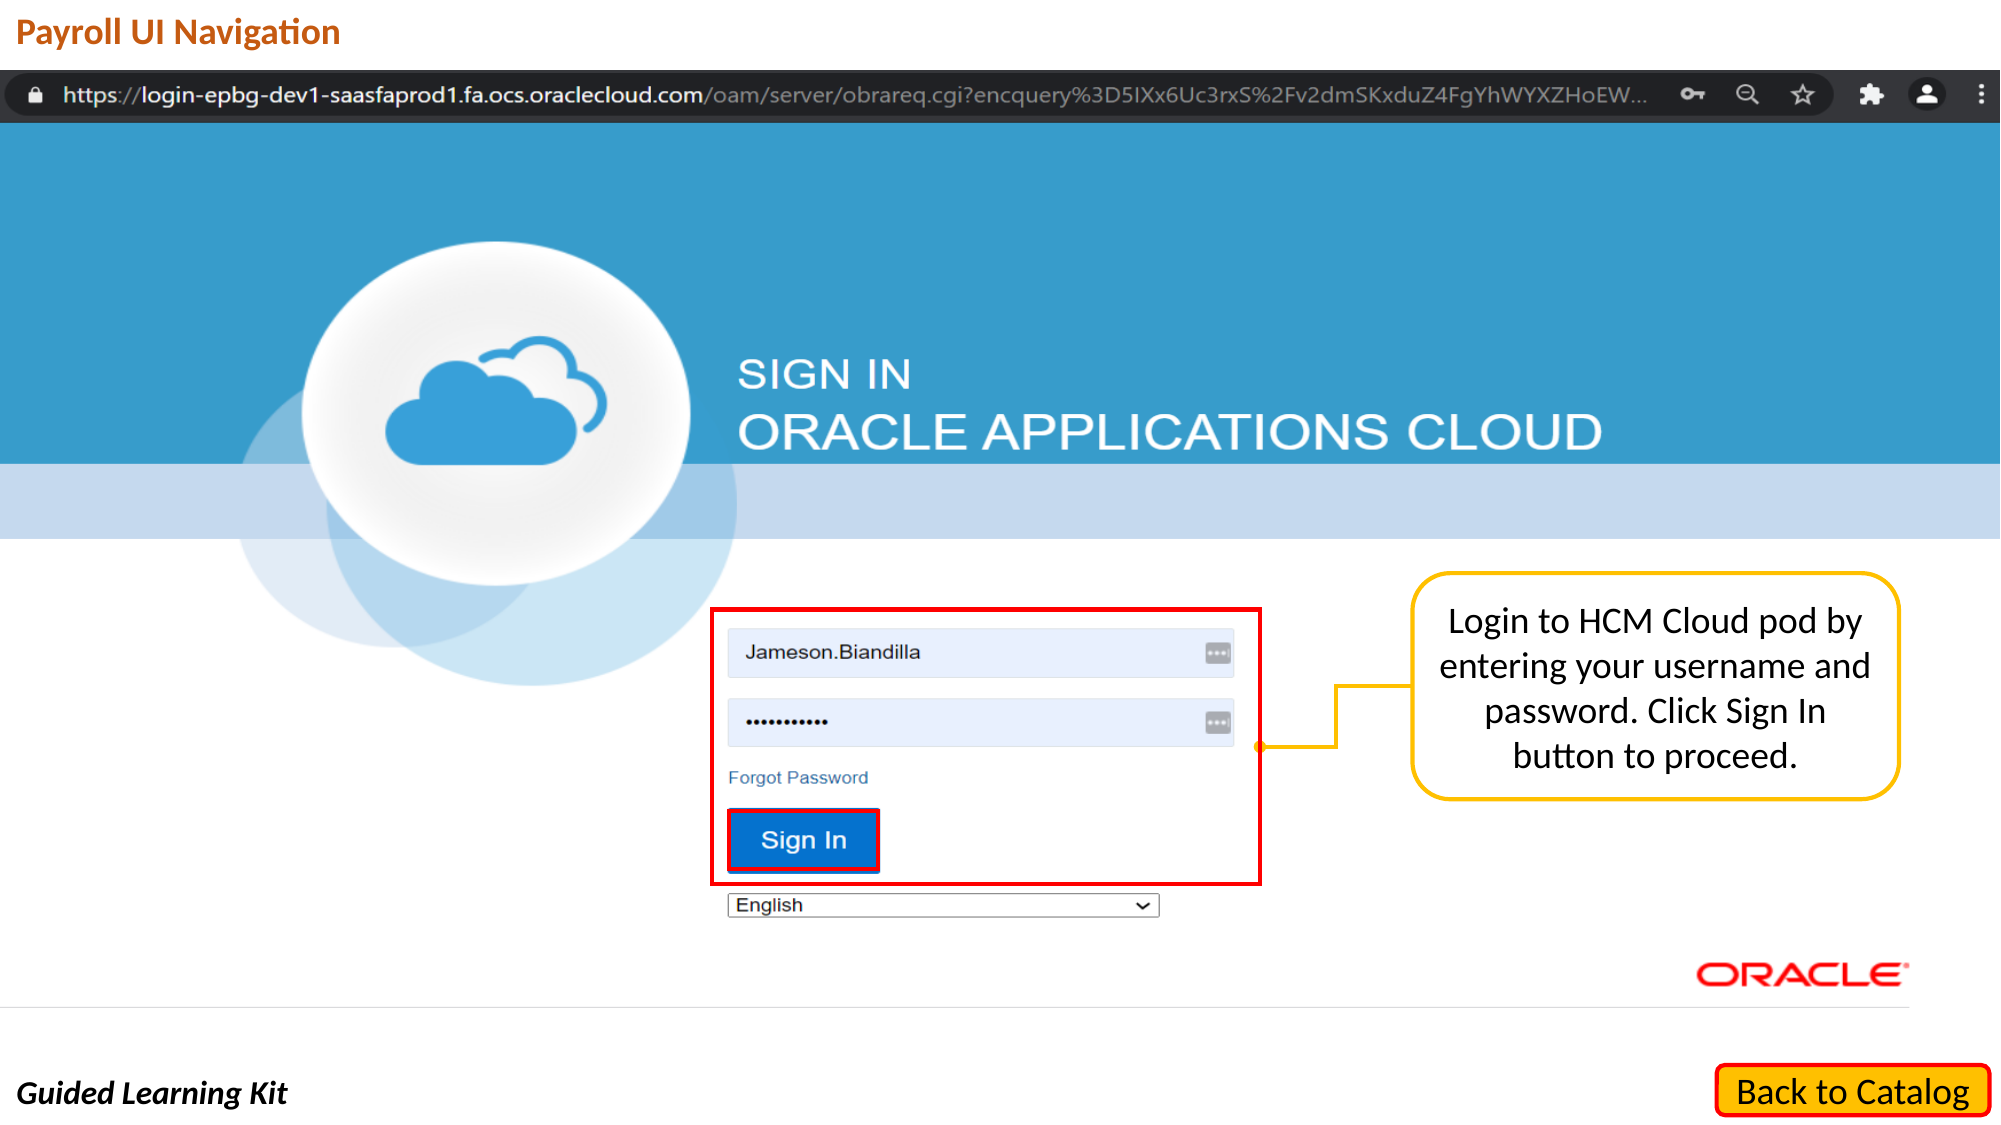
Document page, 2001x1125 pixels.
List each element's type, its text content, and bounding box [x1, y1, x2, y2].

picture [0, 70, 2000, 1017]
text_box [1259, 573, 1900, 800]
text_box Payroll UI Navigation [1, 0, 357, 60]
text_box Back to Catalog [1715, 1063, 1991, 1117]
text_box Guided Learning Kit [1, 1064, 303, 1119]
